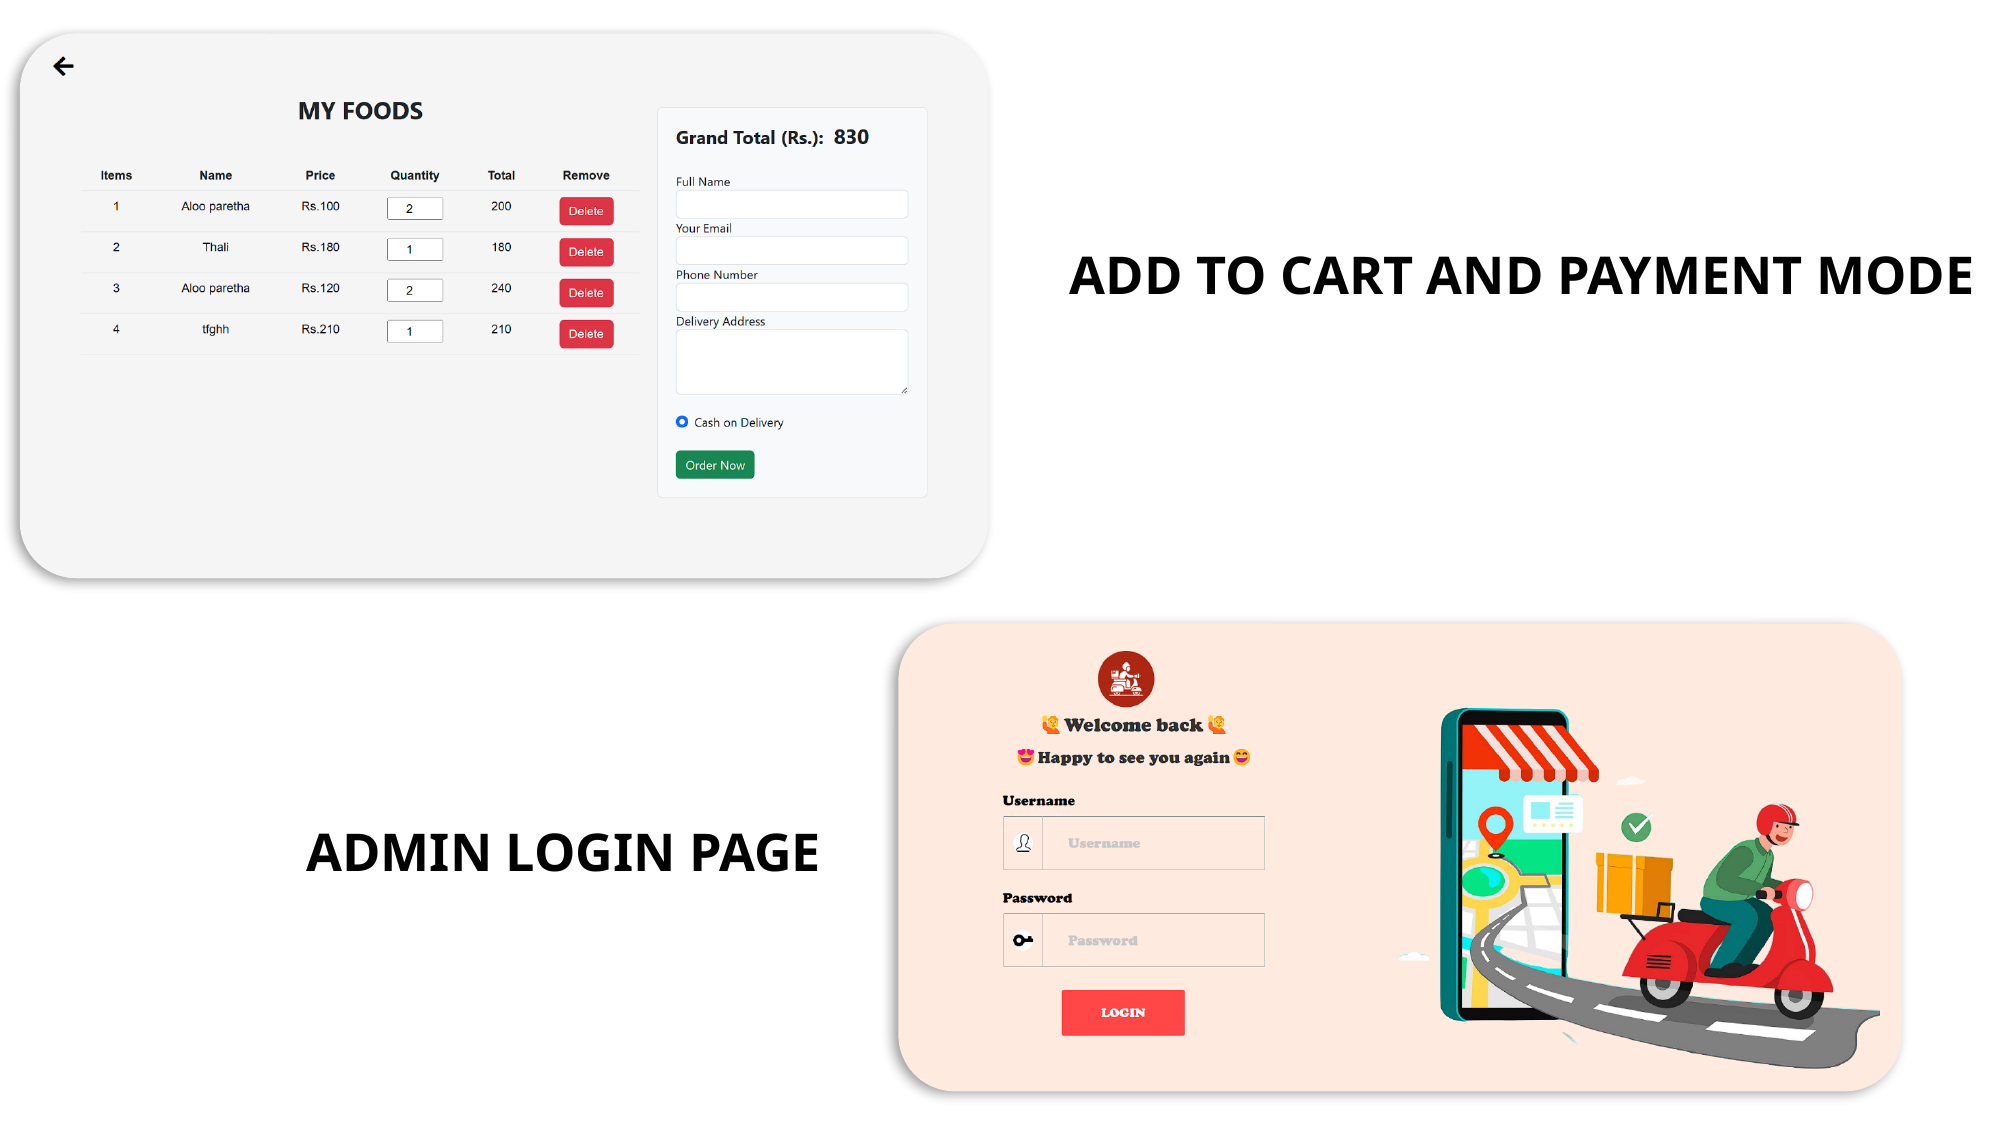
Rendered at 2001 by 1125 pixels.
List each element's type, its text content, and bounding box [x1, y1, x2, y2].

picture [898, 623, 1902, 1092]
text_box ADD TO CART AND PAYMENT MODE [1055, 235, 2000, 376]
text_box ADMIN LOGIN PAGE [291, 811, 884, 889]
picture [19, 33, 989, 579]
